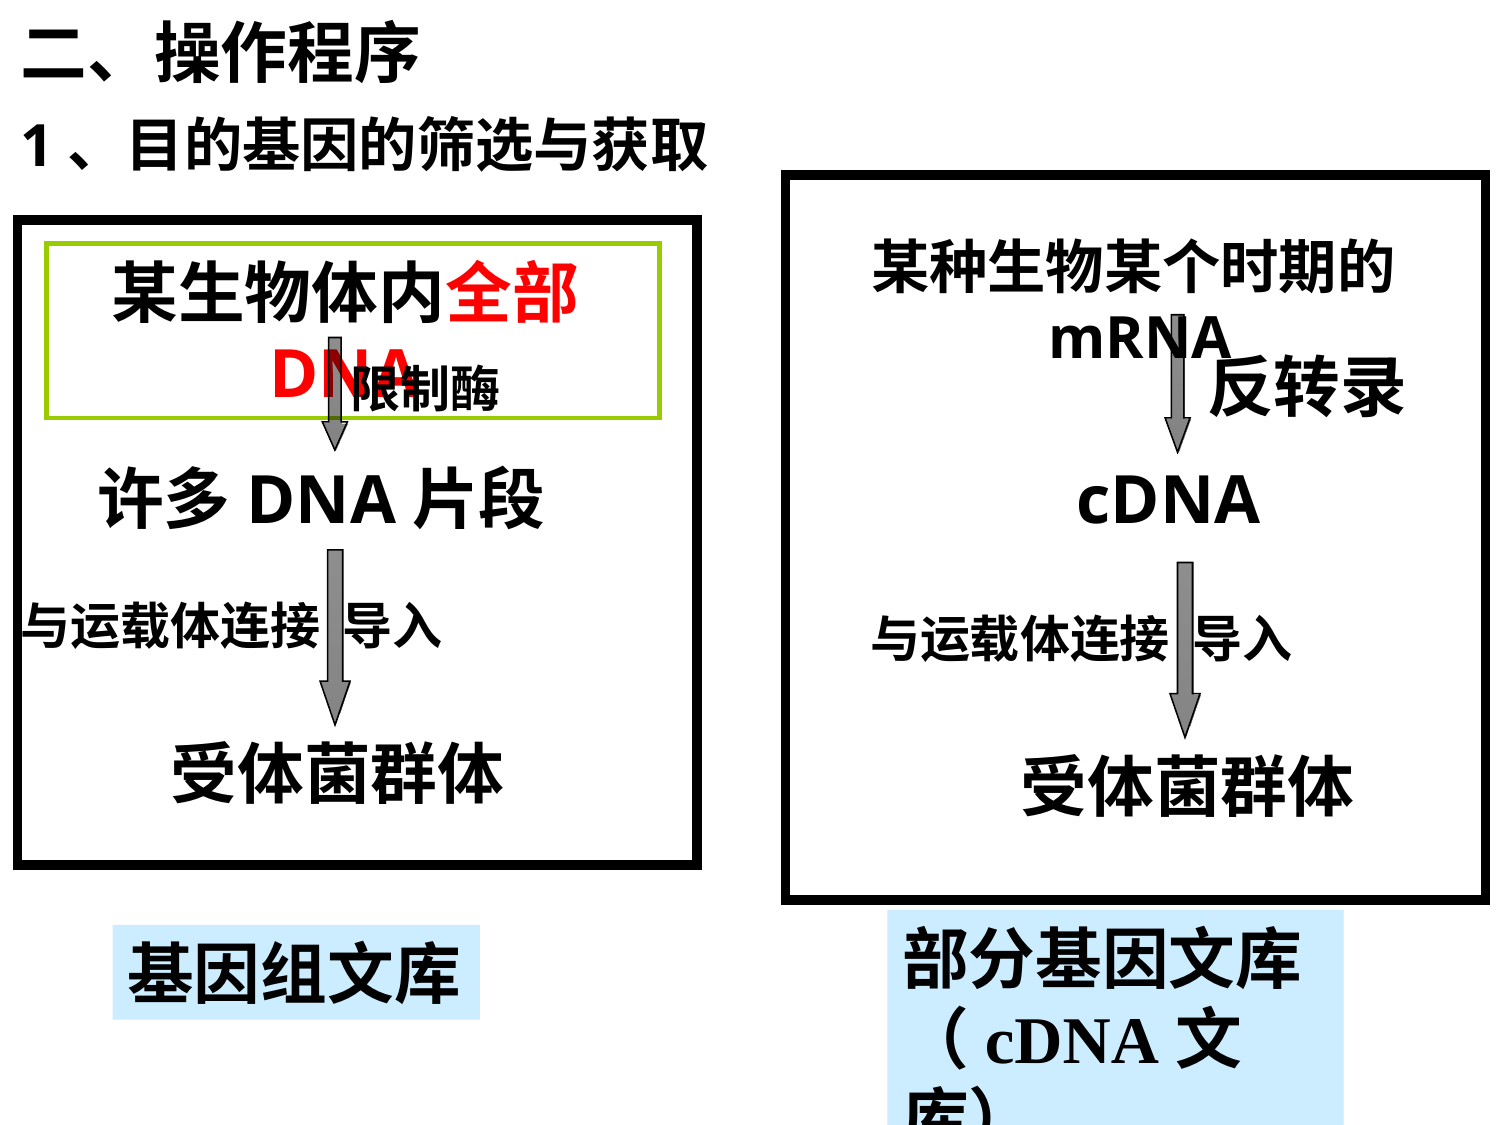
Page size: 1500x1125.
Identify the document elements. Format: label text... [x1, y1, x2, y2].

text_box 某生物体内全部DNA [46, 243, 660, 419]
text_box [0, 549, 513, 725]
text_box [1157, 314, 1458, 453]
text_box 二、操作程序 1、目的基因的筛选与获取 [5, 0, 756, 186]
text_box 许多DNA片段 [37, 449, 606, 545]
text_box 受体菌群体 [137, 724, 538, 820]
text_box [799, 562, 1363, 738]
text_box 基因组文库 [112, 924, 480, 1020]
text_box [17, 219, 698, 865]
text_box [785, 174, 1486, 900]
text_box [262, 337, 589, 450]
text_box 部分基因文库 （cDNA文库） [887, 909, 1344, 1125]
